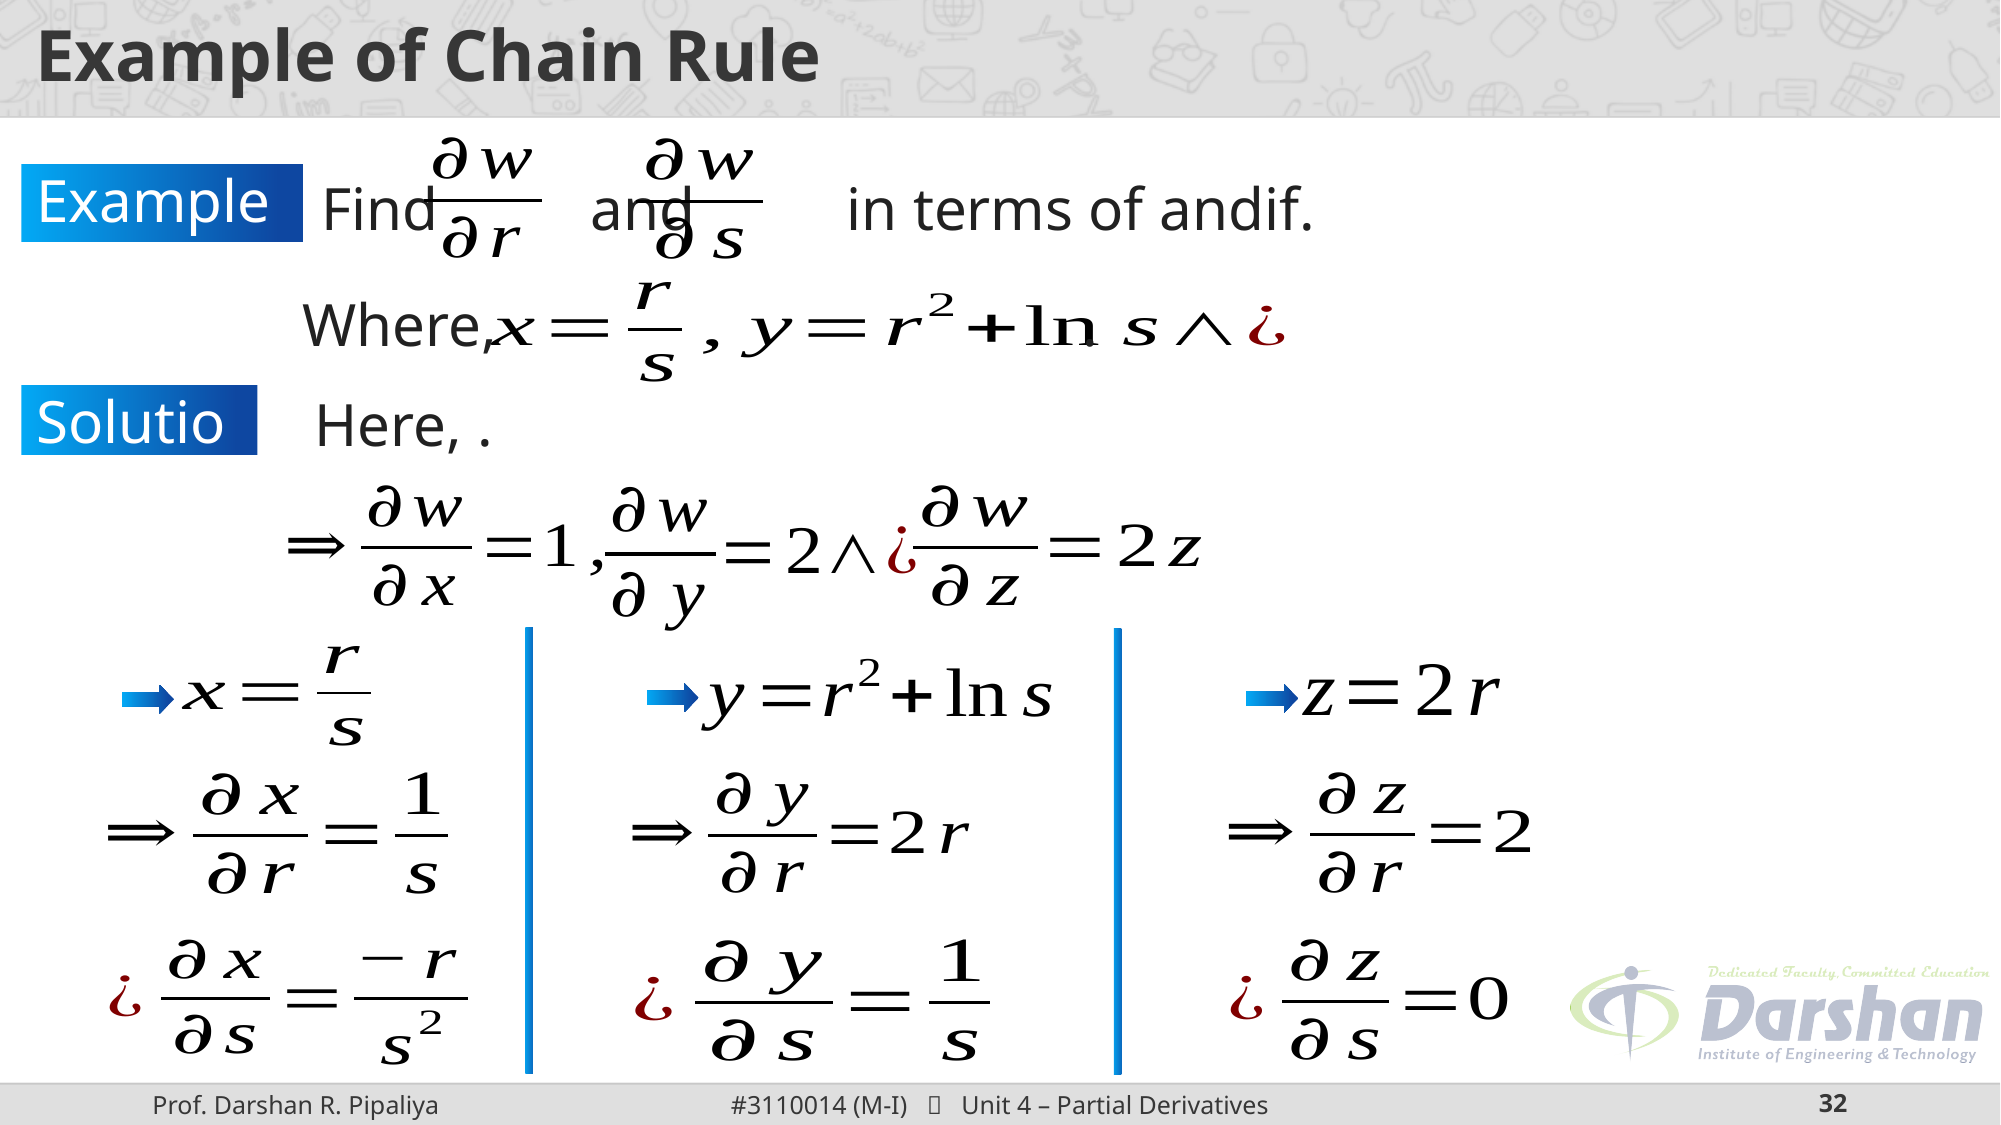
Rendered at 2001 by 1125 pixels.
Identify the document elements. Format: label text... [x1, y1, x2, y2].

text_box [121, 684, 175, 714]
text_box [306, 123, 1807, 275]
text_box [646, 683, 699, 713]
text_box [1570, 966, 1990, 1063]
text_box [306, 259, 1291, 396]
title Example of Chain Rule [0, 0, 2000, 117]
text_box [1246, 684, 1299, 713]
text_box [1113, 628, 1122, 1075]
text_box [525, 627, 533, 1074]
text_box Solution: [21, 385, 258, 455]
text_box Example 1: [21, 164, 303, 242]
